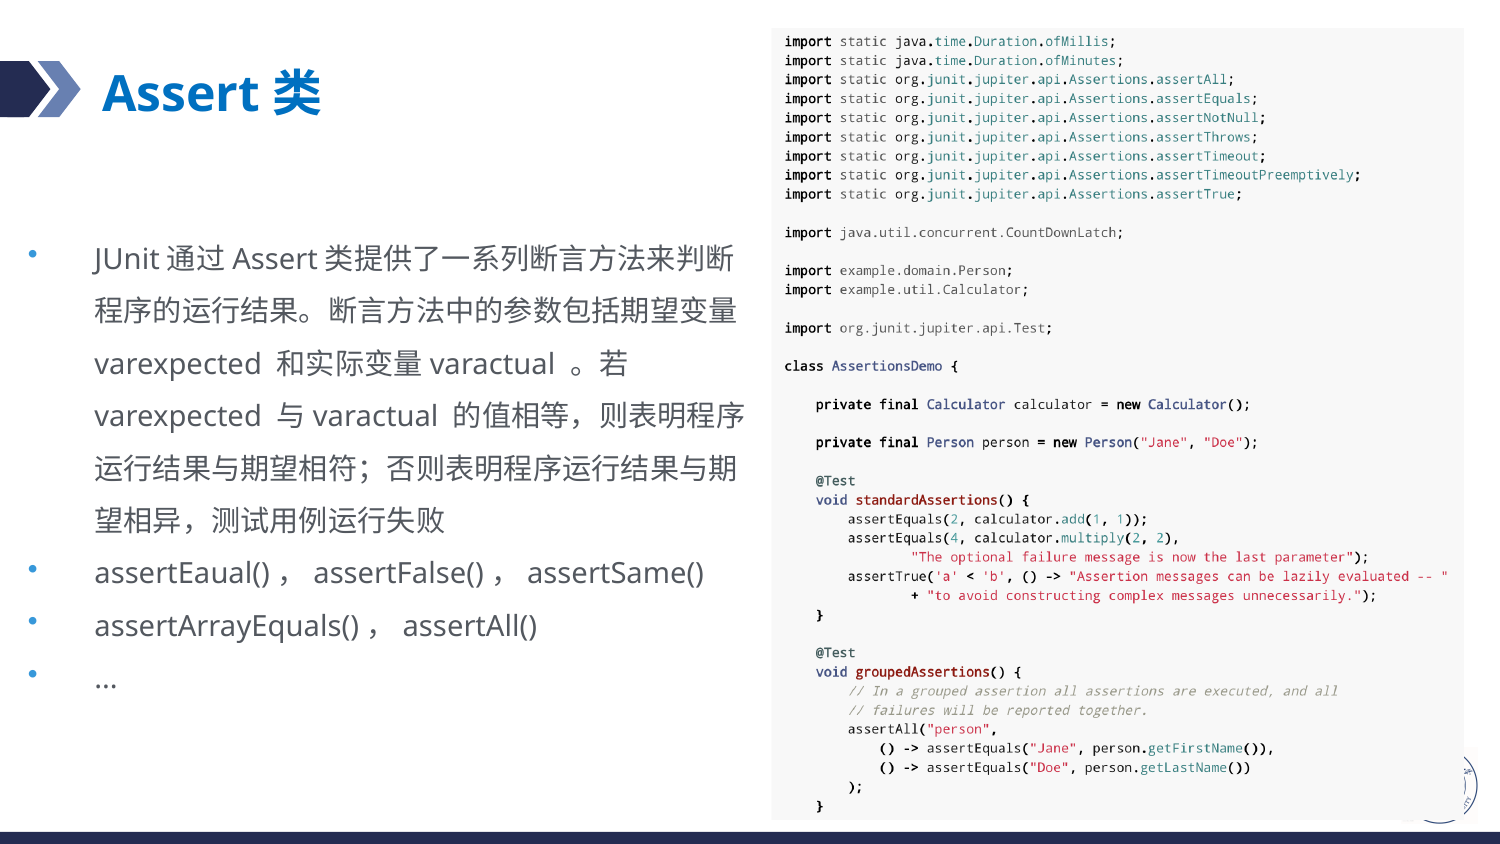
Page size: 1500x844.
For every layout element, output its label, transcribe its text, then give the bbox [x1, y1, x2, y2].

text_box JUnit通过Assert类提供了一系列断言方法来判断程序的运行结果。断言方法中的参数包括期望变量varexpected 和实际变量varactual 。若varexpected 与varactual 的值相等，则表明程序运行结果与期望相符；否则表明程序运行结果与期望相异，测试用例运行失败 assertEaual()，assertFalse()，assertSame() assertArrayEquals()，assertAll() ... [19, 214, 768, 703]
title Assert类 [87, 51, 768, 138]
picture [768, 28, 1478, 824]
